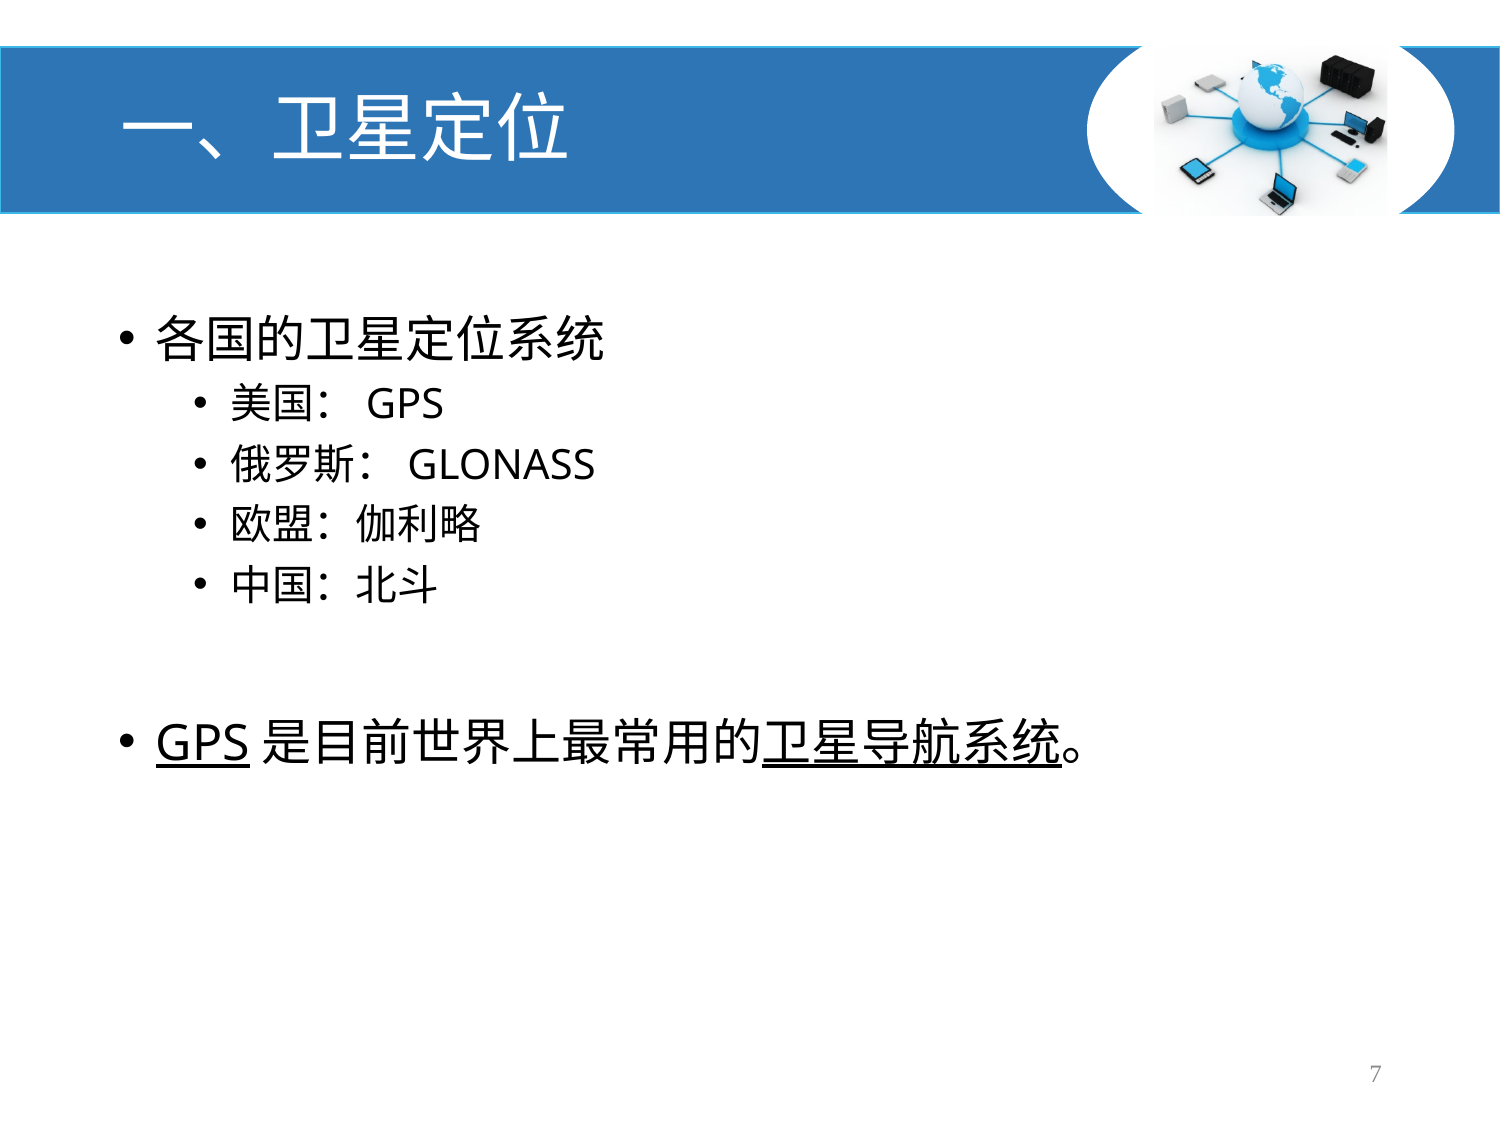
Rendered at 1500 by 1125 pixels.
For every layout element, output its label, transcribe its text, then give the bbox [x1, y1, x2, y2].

slide_number 7 [1059, 1042, 1397, 1103]
title 一、卫星定位 [105, 50, 1060, 214]
list 各国的卫星定位系统 美国：GPS 俄罗斯：GLONASS 欧盟：伽利略 中国：北斗 GPS是目前世界上最常用的卫星导航系统。 [103, 299, 1397, 1014]
picture [1154, 46, 1388, 216]
